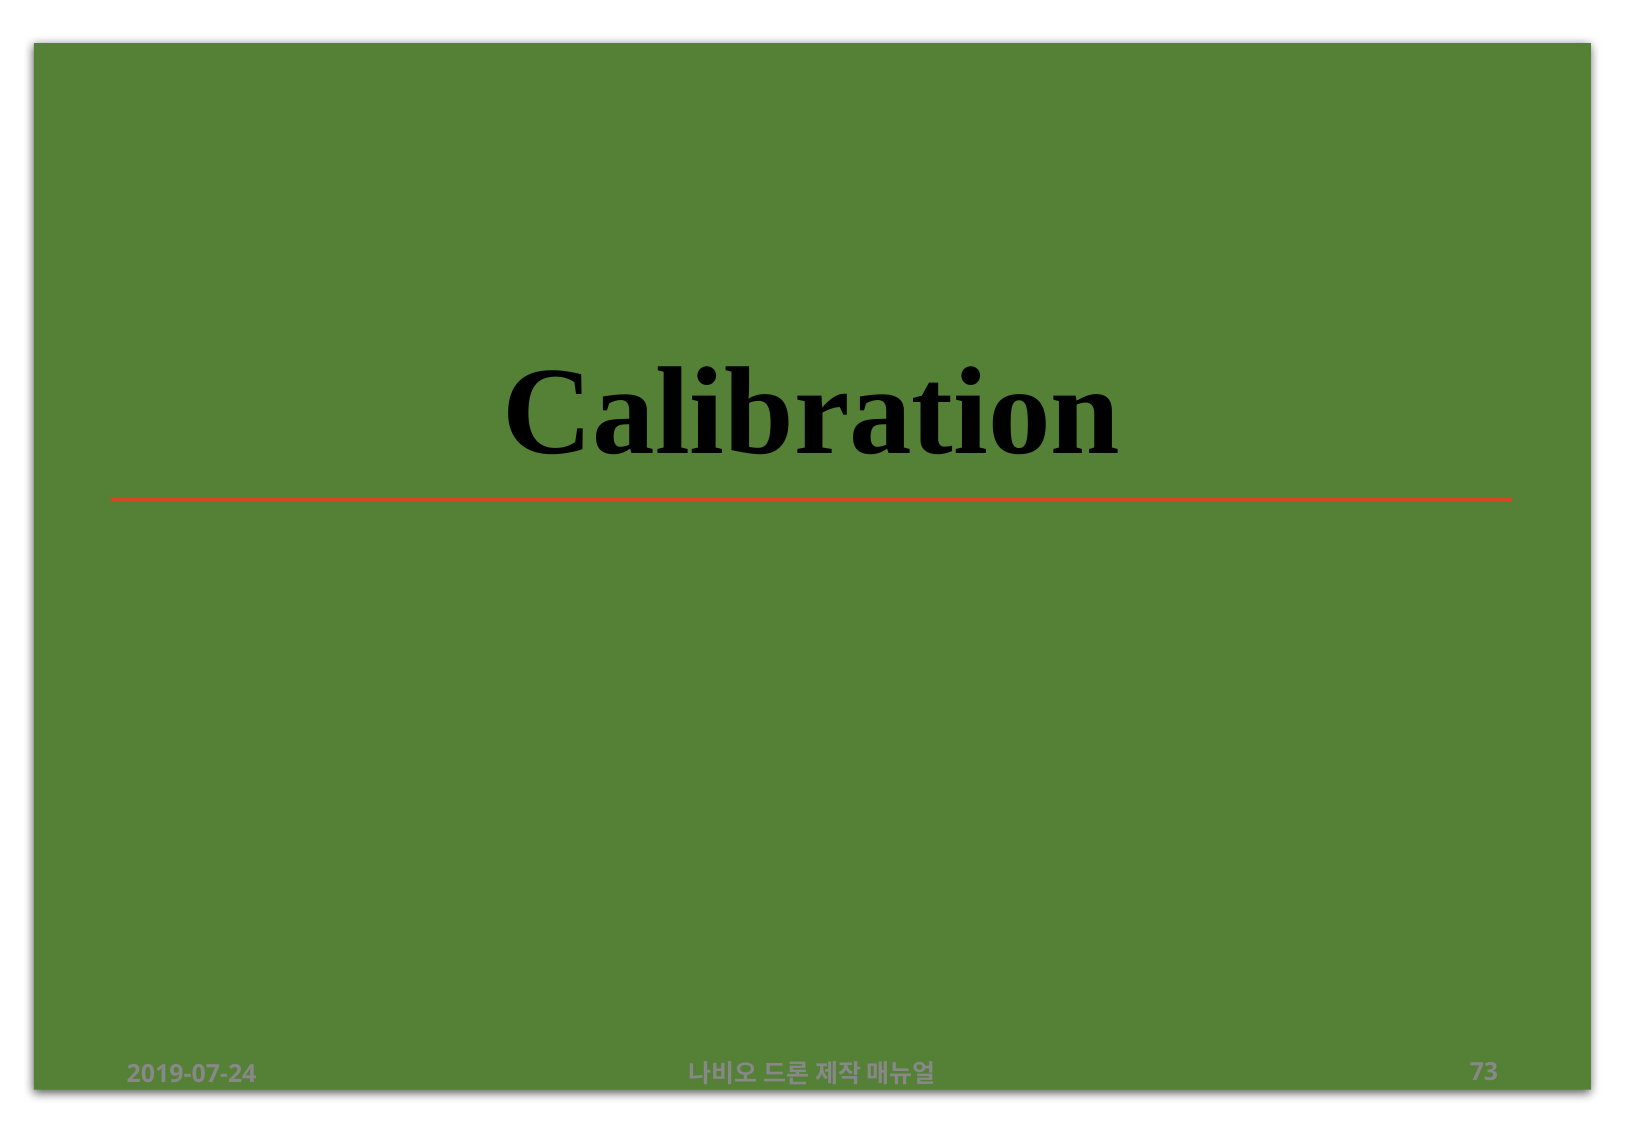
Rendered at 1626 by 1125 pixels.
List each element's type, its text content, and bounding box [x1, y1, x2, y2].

slide_number ‹#› [1433, 1042, 1514, 1103]
footer 나비오 드론 제작 매뉴얼 [538, 1042, 1087, 1103]
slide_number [111, 1042, 303, 1103]
title Calibration [110, 325, 1513, 500]
